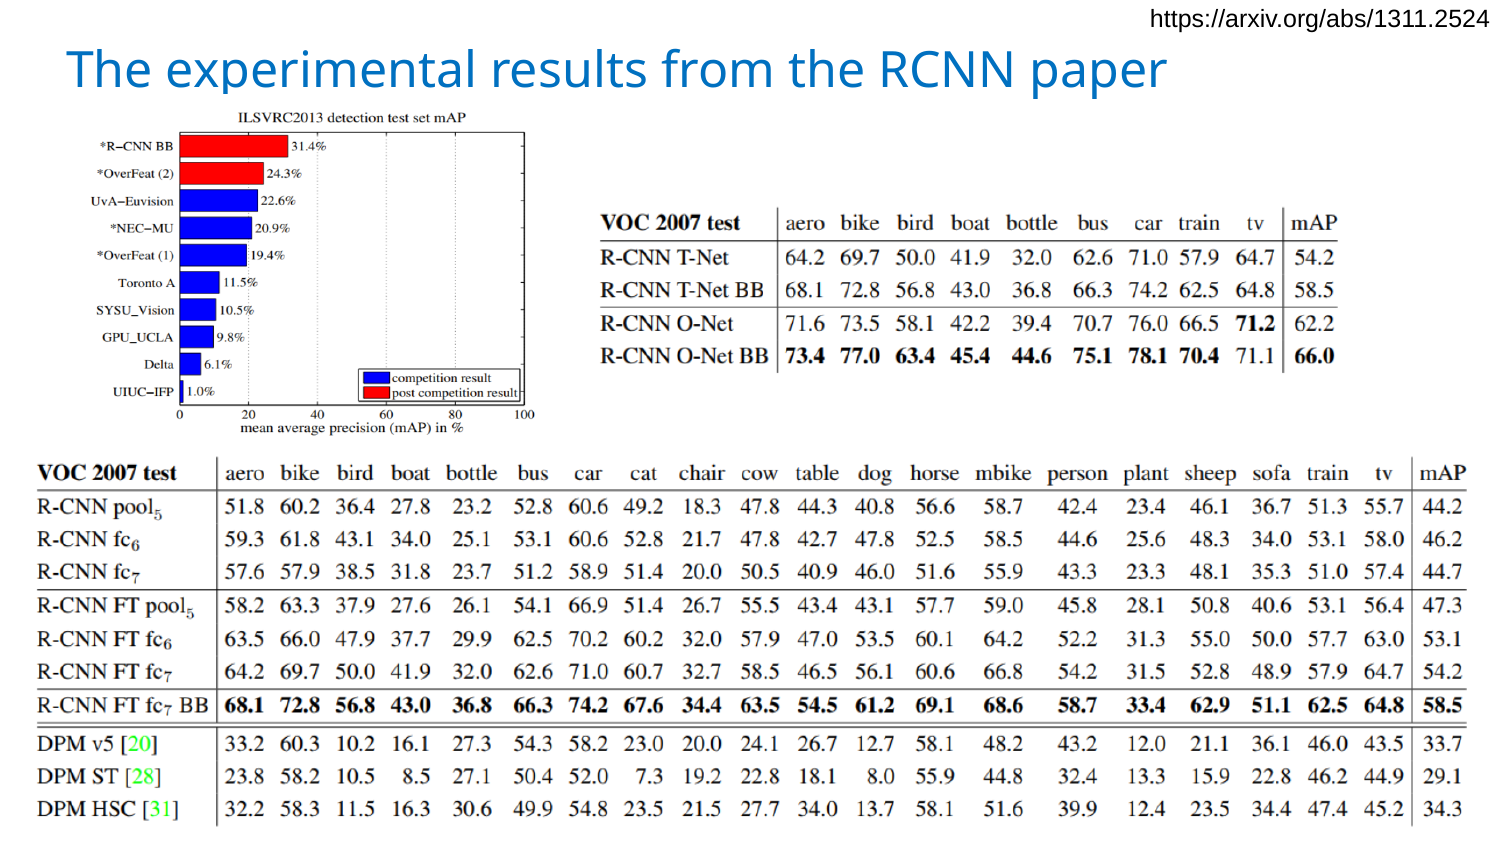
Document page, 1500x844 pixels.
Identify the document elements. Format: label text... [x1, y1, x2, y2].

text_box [552, 173, 1366, 380]
text_box https://arxiv.org/abs/1311.2524 [1135, 0, 1500, 41]
title The experimental results from the RCNN paper [51, 22, 1449, 167]
picture [0, 94, 1500, 838]
